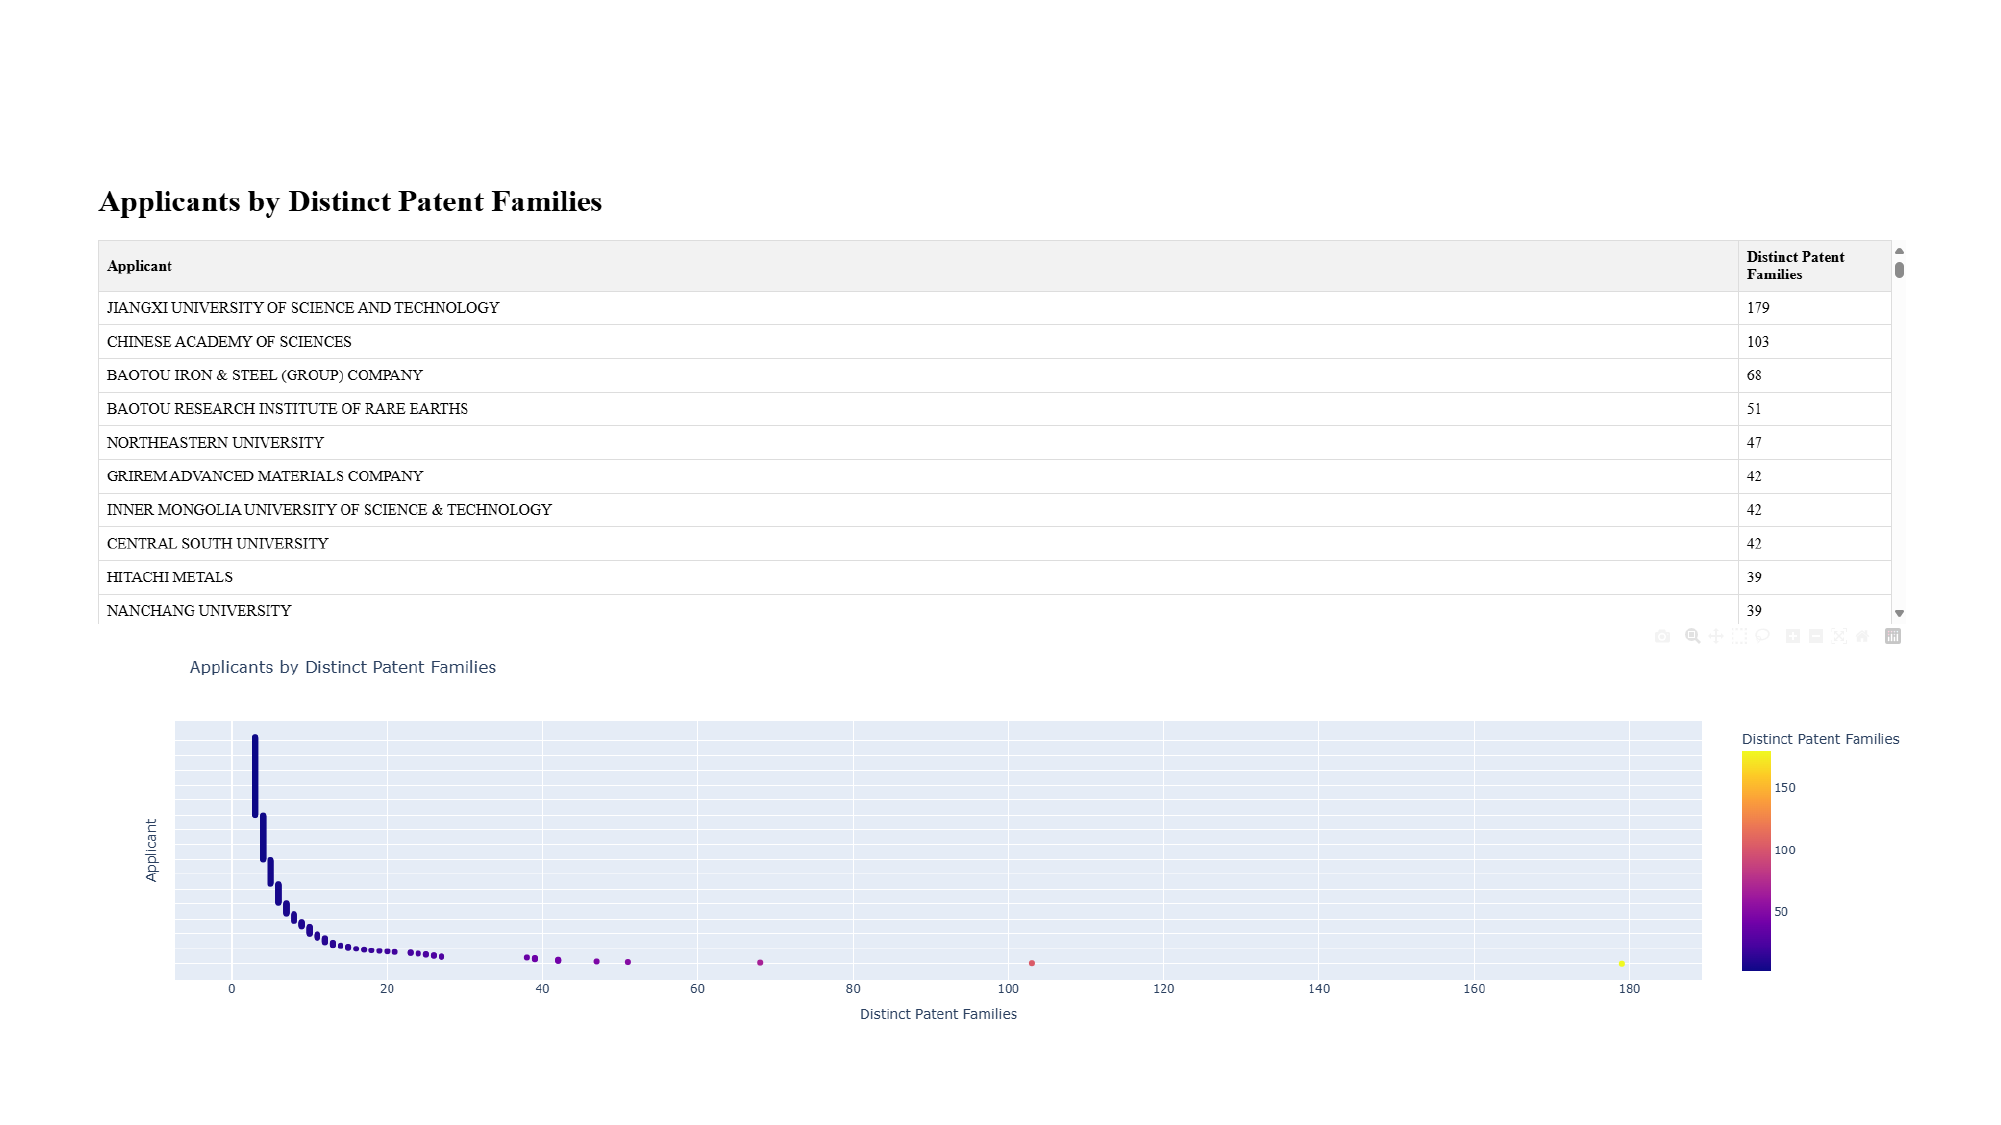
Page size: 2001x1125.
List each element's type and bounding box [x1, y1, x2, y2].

picture [94, 172, 1906, 1024]
